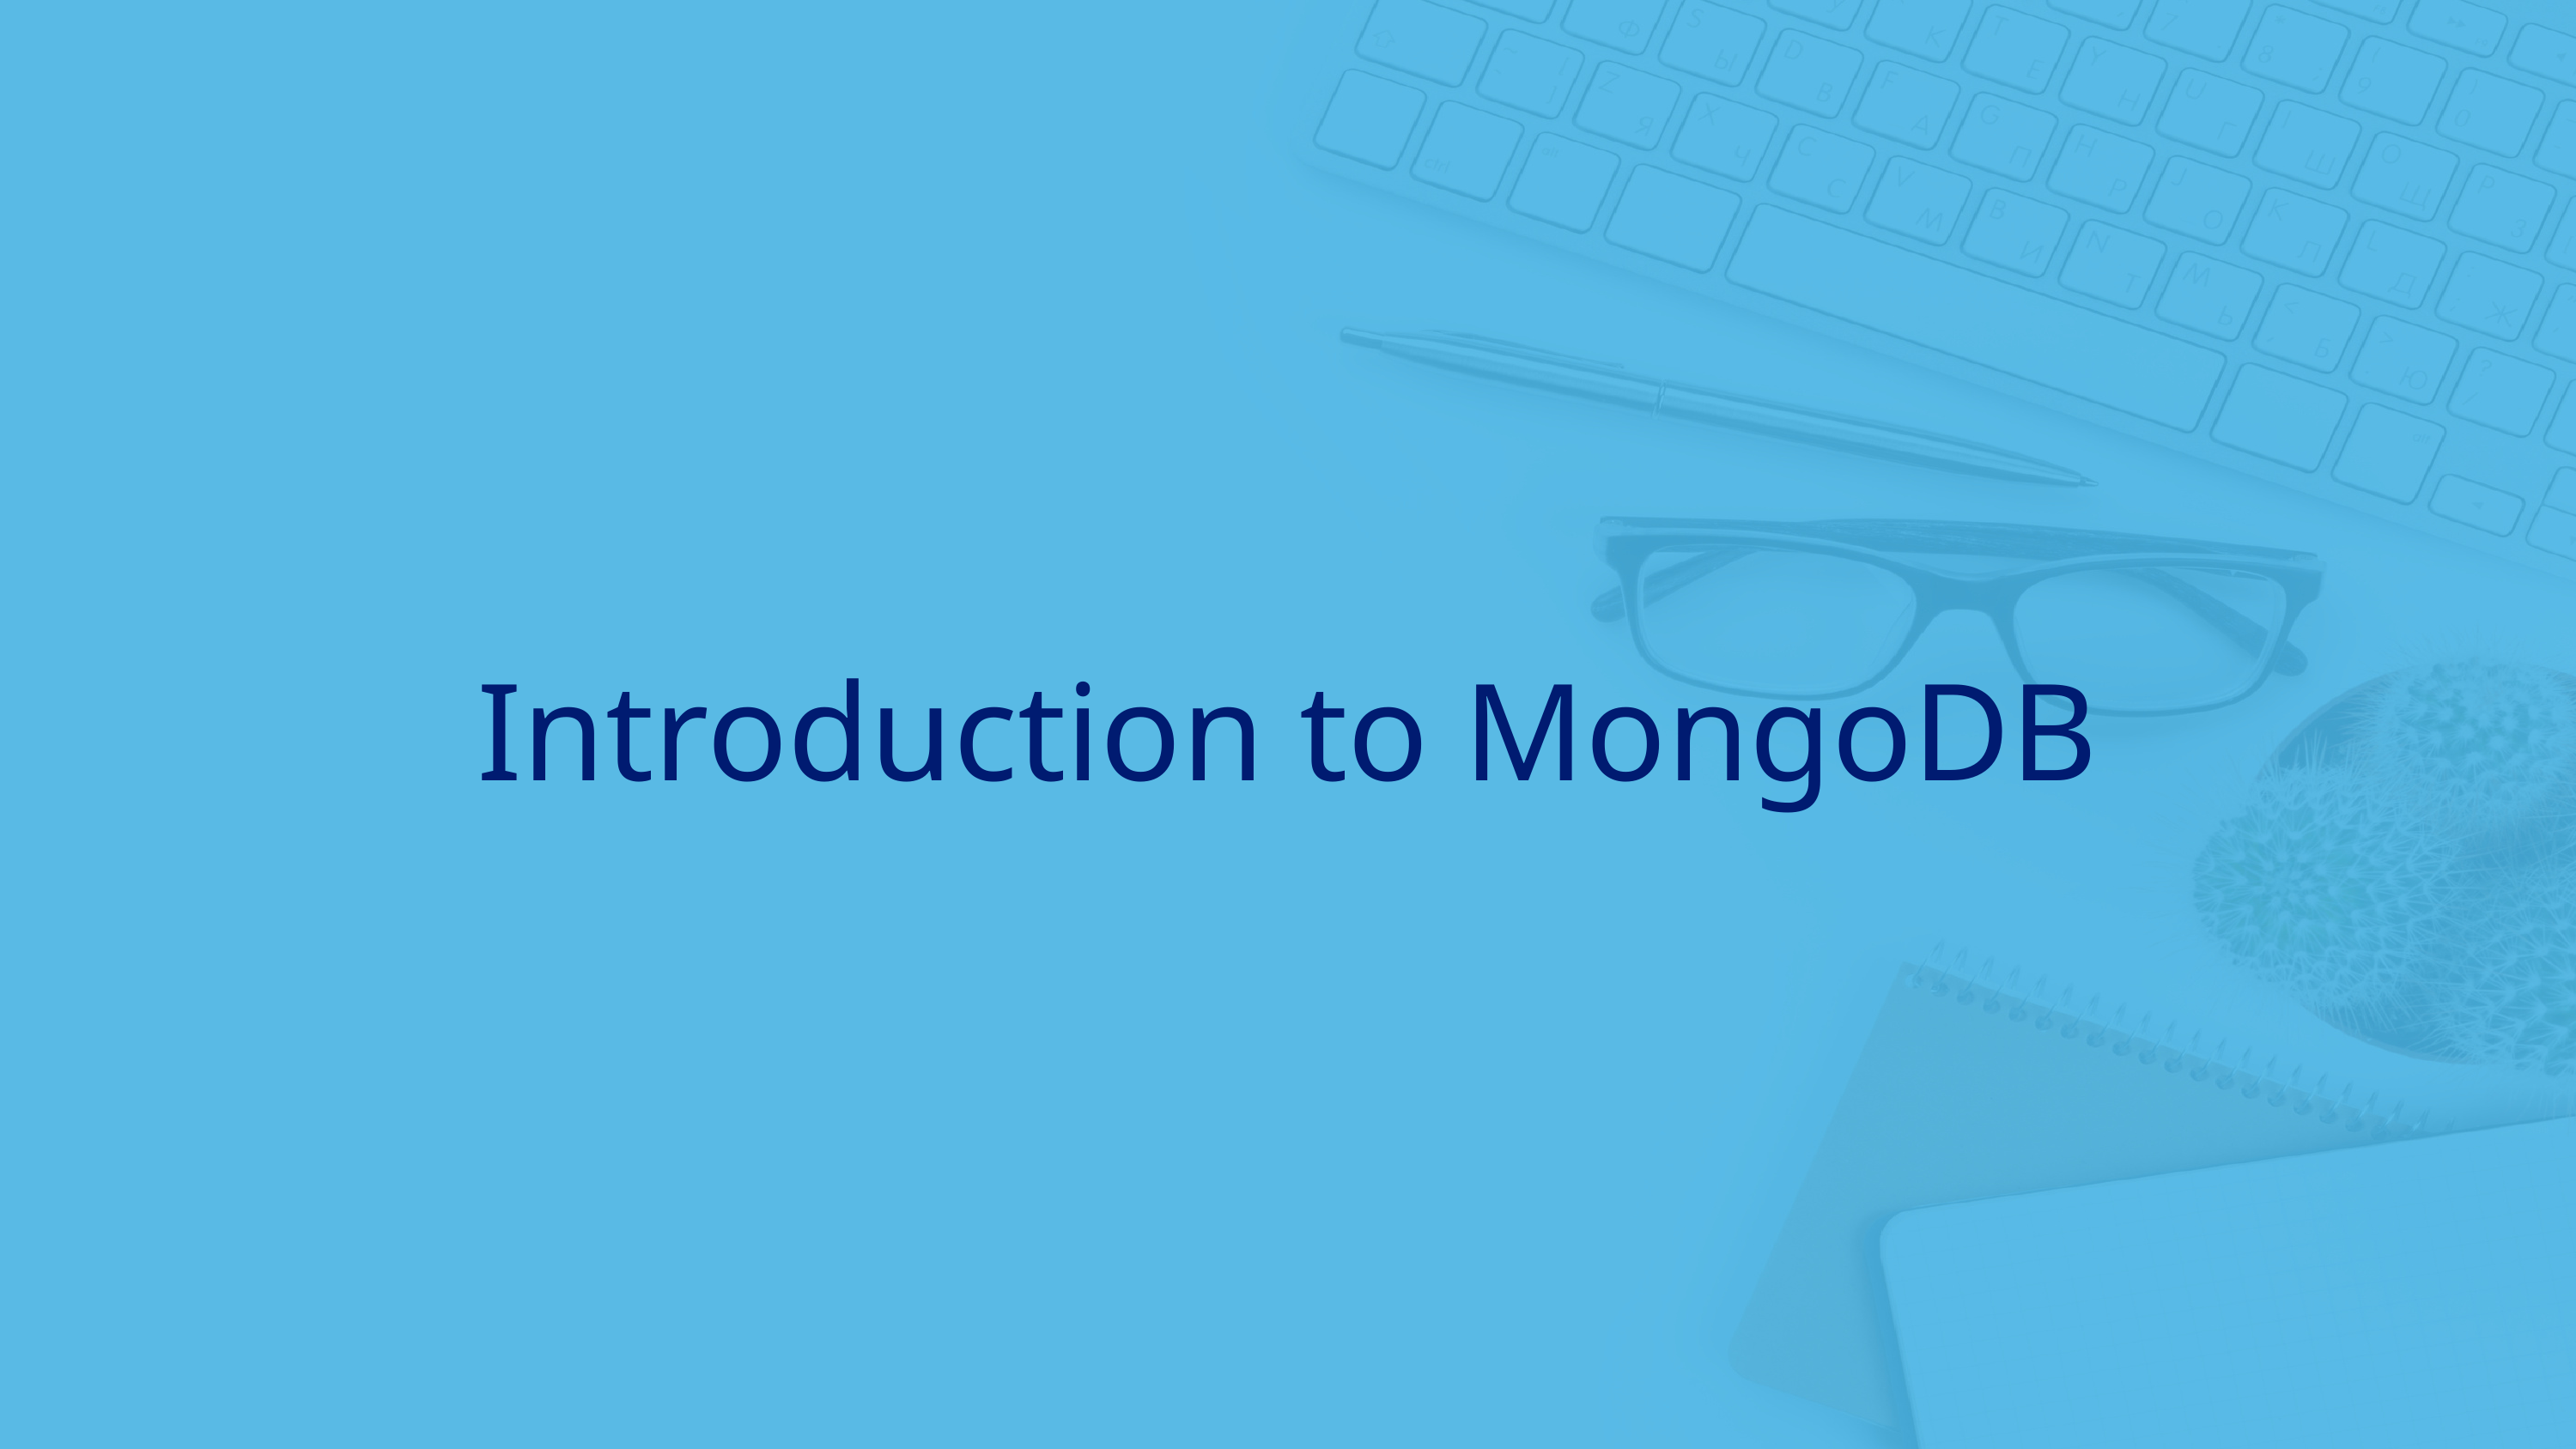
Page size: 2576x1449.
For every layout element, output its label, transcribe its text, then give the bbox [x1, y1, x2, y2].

picture [0, 0, 2576, 1449]
text_box Introduction to MongoDB [376, 633, 2200, 808]
